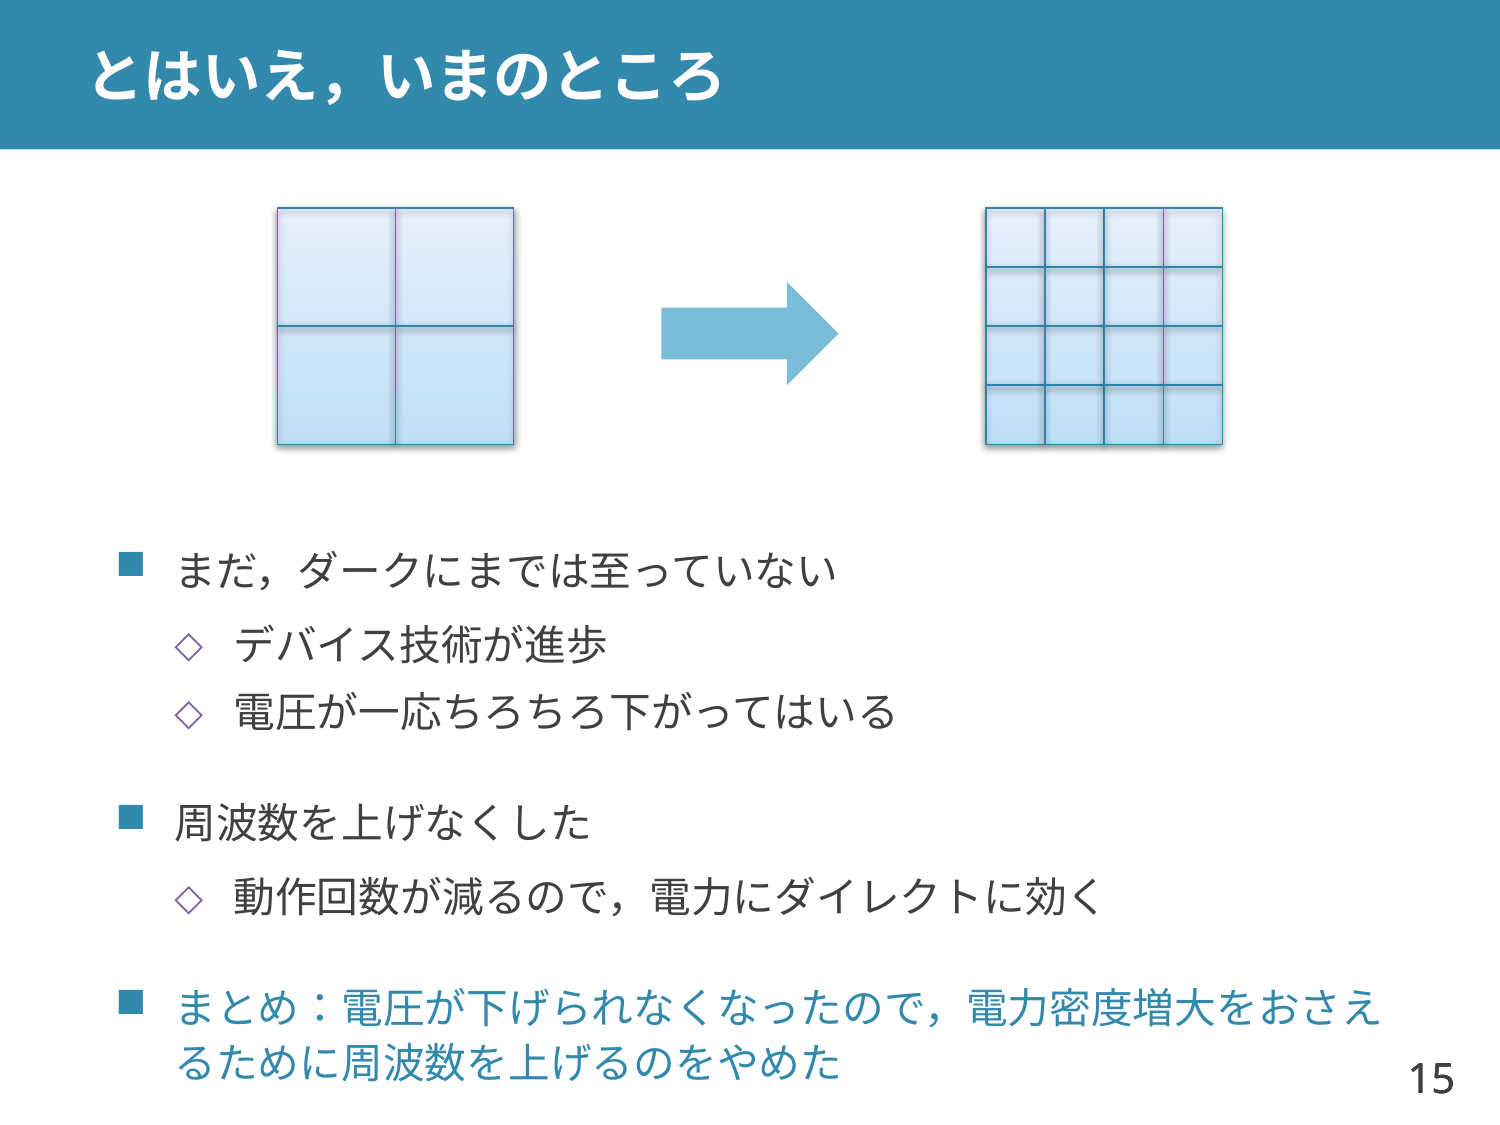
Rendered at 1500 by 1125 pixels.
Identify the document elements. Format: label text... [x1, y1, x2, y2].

text_box [1163, 385, 1223, 445]
text_box [1163, 207, 1223, 266]
text_box [985, 266, 1043, 325]
text_box [1163, 266, 1223, 325]
text_box [1104, 325, 1162, 383]
title とはいえ，いまのところ [70, 0, 1500, 150]
text_box [395, 325, 514, 445]
text_box [659, 279, 841, 388]
text_box [1044, 325, 1098, 383]
text_box [277, 325, 394, 445]
text_box [1104, 266, 1162, 324]
list まだ，ダークにまでは至っていない デバイス技術が進歩 電圧が一応ちろちろ下がってはいる 周波数を上げなくした 動作回数が減るので，電力にダイレクトに効く まとめ：電圧が下げられなくなったので，電力密度増大をおさえるために周波数を上げるのをやめた [100, 709, 1415, 917]
text_box [1044, 385, 1098, 445]
text_box [1163, 325, 1223, 384]
text_box [985, 325, 1043, 384]
text_box [985, 207, 1043, 265]
text_box [1104, 207, 1162, 265]
text_box [1044, 266, 1098, 324]
text_box [277, 207, 394, 325]
text_box [1104, 385, 1160, 445]
text_box [395, 207, 514, 324]
text_box [1044, 207, 1102, 265]
text_box [985, 385, 1042, 445]
